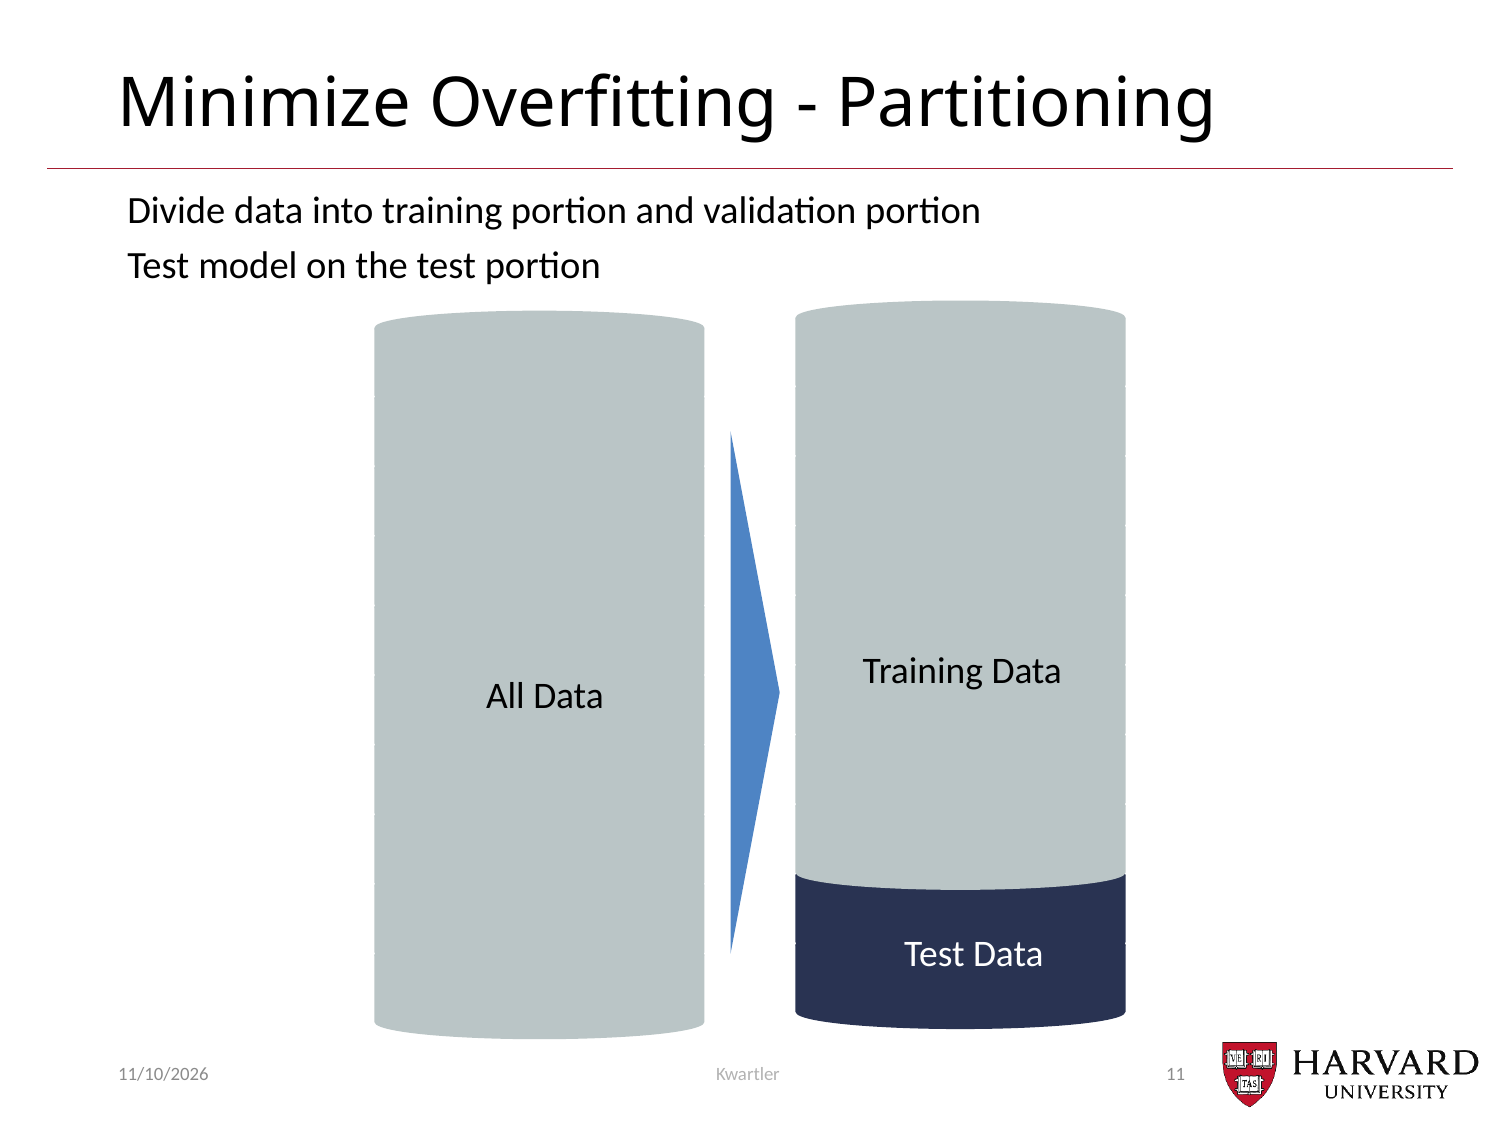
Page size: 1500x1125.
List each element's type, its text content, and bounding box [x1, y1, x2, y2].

footer Kwartler [496, 1042, 1004, 1103]
slide_number 11 [1059, 1042, 1200, 1103]
picture [1200, 1024, 1500, 1125]
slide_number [103, 1042, 441, 1103]
title Minimize Overfitting - Partitioning [103, 59, 1397, 157]
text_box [375, 301, 1125, 1039]
text_box Divide data into training portion and validation portion Test model on the test portion [112, 182, 1388, 296]
